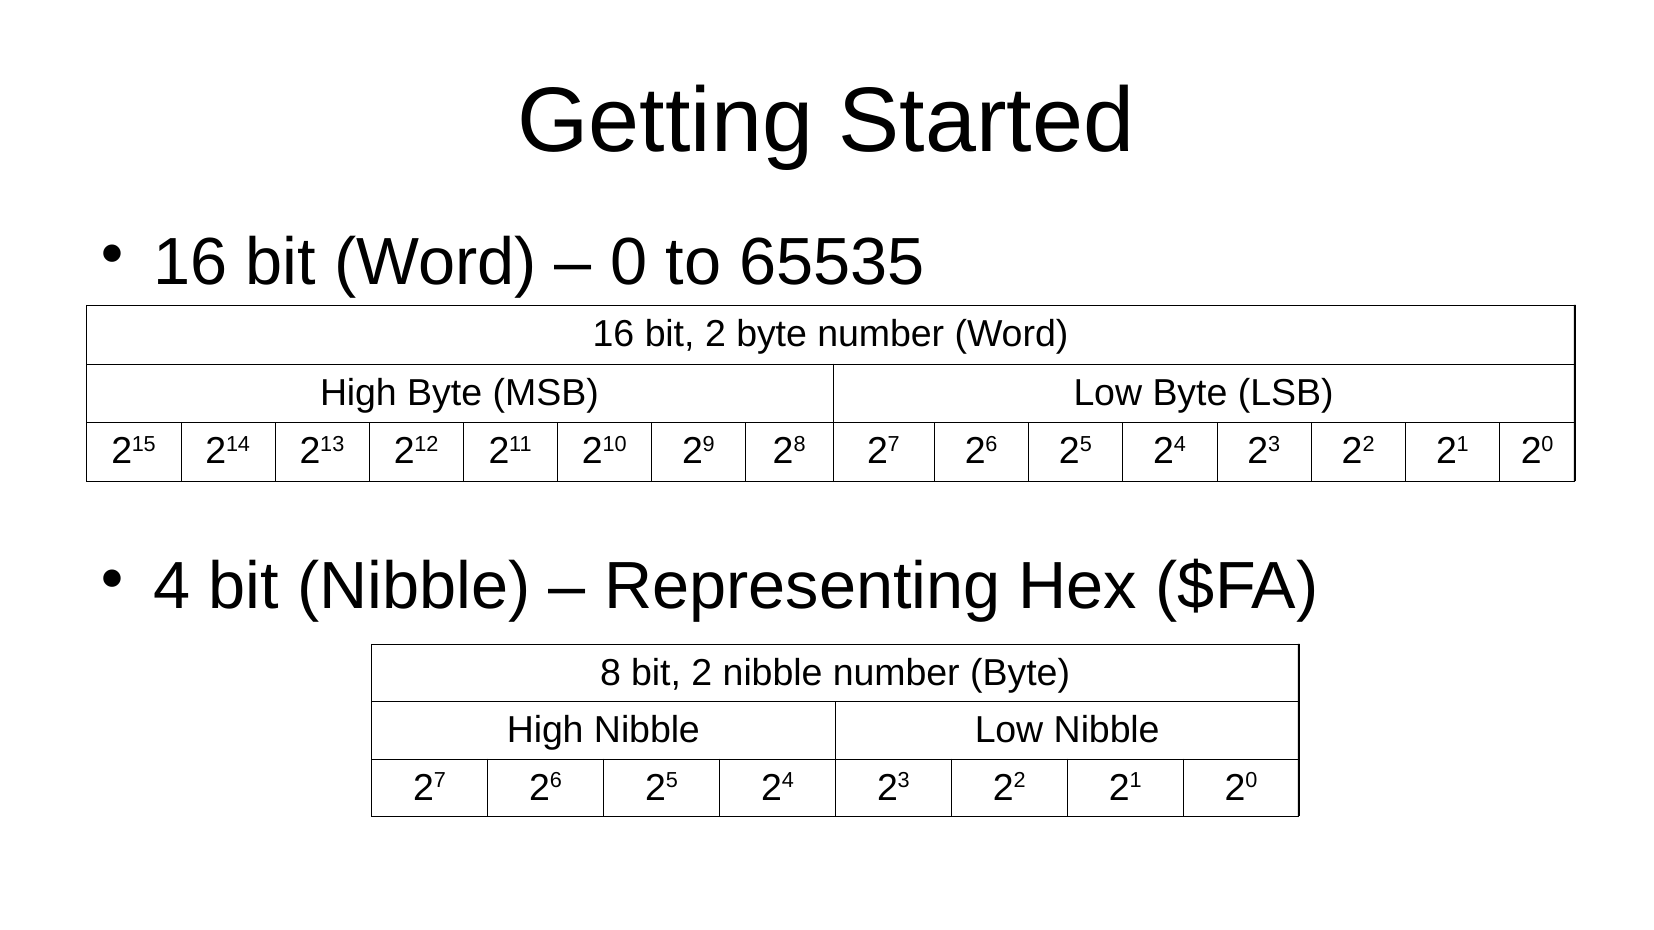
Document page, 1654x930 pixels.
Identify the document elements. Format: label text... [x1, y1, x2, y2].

table_cell High Byte (MSB) [87, 365, 833, 422]
table_cell 24 [720, 760, 835, 816]
table_cell 20 [1184, 760, 1298, 816]
table_cell 27 [372, 760, 487, 816]
table_cell 28 [746, 423, 833, 481]
table_cell 27 [834, 423, 934, 481]
table_header 16 bit, 2 byte number (Word) [87, 306, 1574, 364]
table_cell 22 [1312, 423, 1405, 481]
table_cell Low Byte (LSB) [834, 365, 1574, 422]
text_box 16 bit (Word) – 0 to 65535 4 bit (Nibble) – Representing Hex ($FA) [82, 217, 1570, 757]
table_cell 214 [182, 423, 275, 481]
table_cell 25 [1029, 423, 1122, 481]
table_cell 25 [604, 760, 719, 816]
table_cell 26 [935, 423, 1028, 481]
table_cell 212 [370, 423, 463, 481]
table_cell 210 [558, 423, 651, 481]
table_cell 23 [836, 760, 951, 816]
table_cell 215 [87, 423, 181, 481]
table_cell 23 [1218, 423, 1311, 481]
table_cell 211 [464, 423, 557, 481]
table_cell 21 [1068, 760, 1183, 816]
table_cell 24 [1123, 423, 1217, 481]
table_cell 29 [652, 423, 745, 481]
table_cell 22 [952, 760, 1067, 816]
table_cell Low Nibble [836, 702, 1298, 759]
table_cell 213 [276, 423, 369, 481]
text_box Getting Started [82, 36, 1570, 192]
table_cell High Nibble [372, 702, 835, 759]
table_cell 20 [1500, 423, 1574, 481]
table_header 8 bit, 2 nibble number (Byte) [372, 645, 1298, 701]
table_cell 26 [488, 760, 603, 816]
table_cell 21 [1406, 423, 1499, 481]
